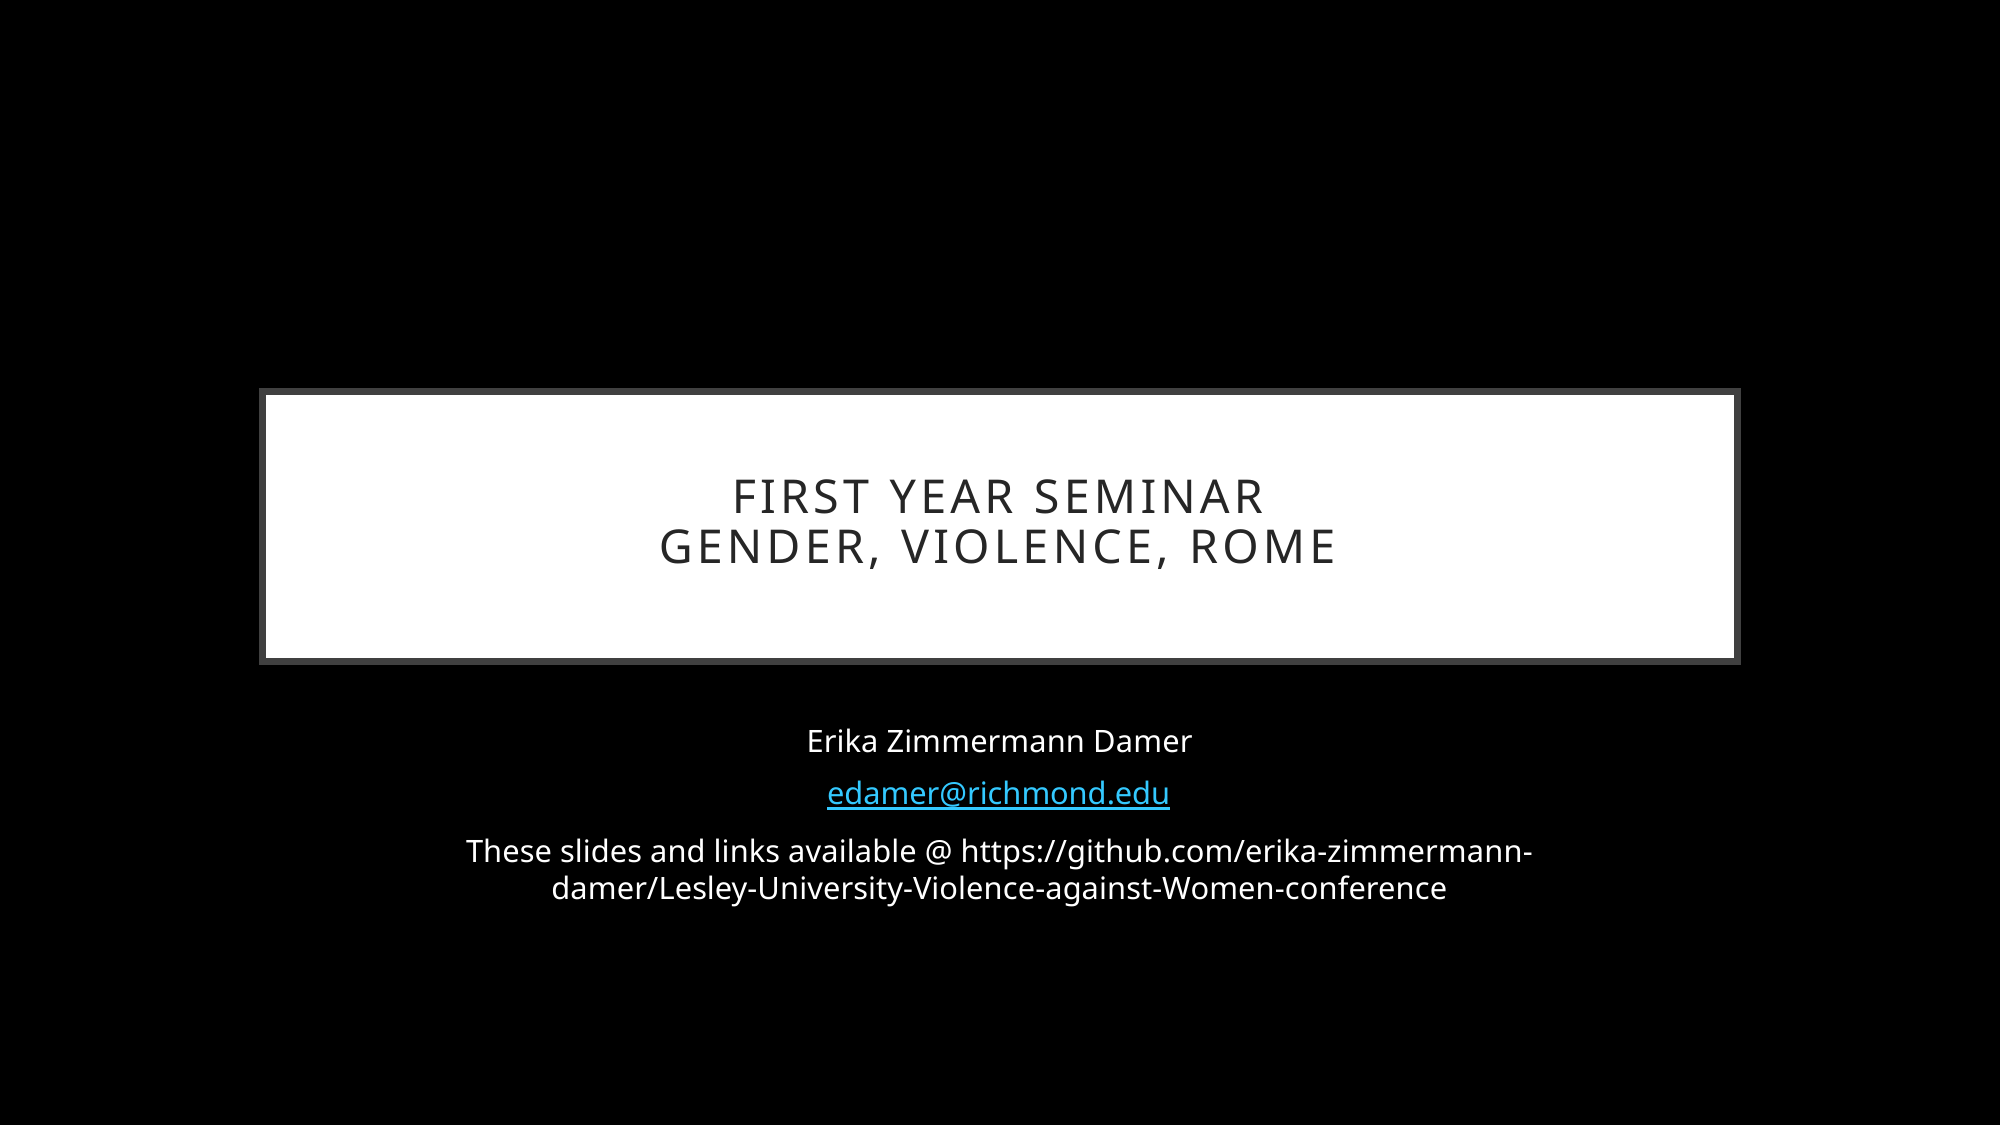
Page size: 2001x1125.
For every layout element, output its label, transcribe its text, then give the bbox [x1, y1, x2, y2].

subtitle Erika Zimmermann Damer edamer@richmond.edu These slides and links available @ https://github.com/erika-zimmermann-damer/Lesley-University-Violence-against-Women-conference [442, 713, 1558, 918]
title First Year Seminar Gender, Violence, Rome [259, 388, 1741, 665]
